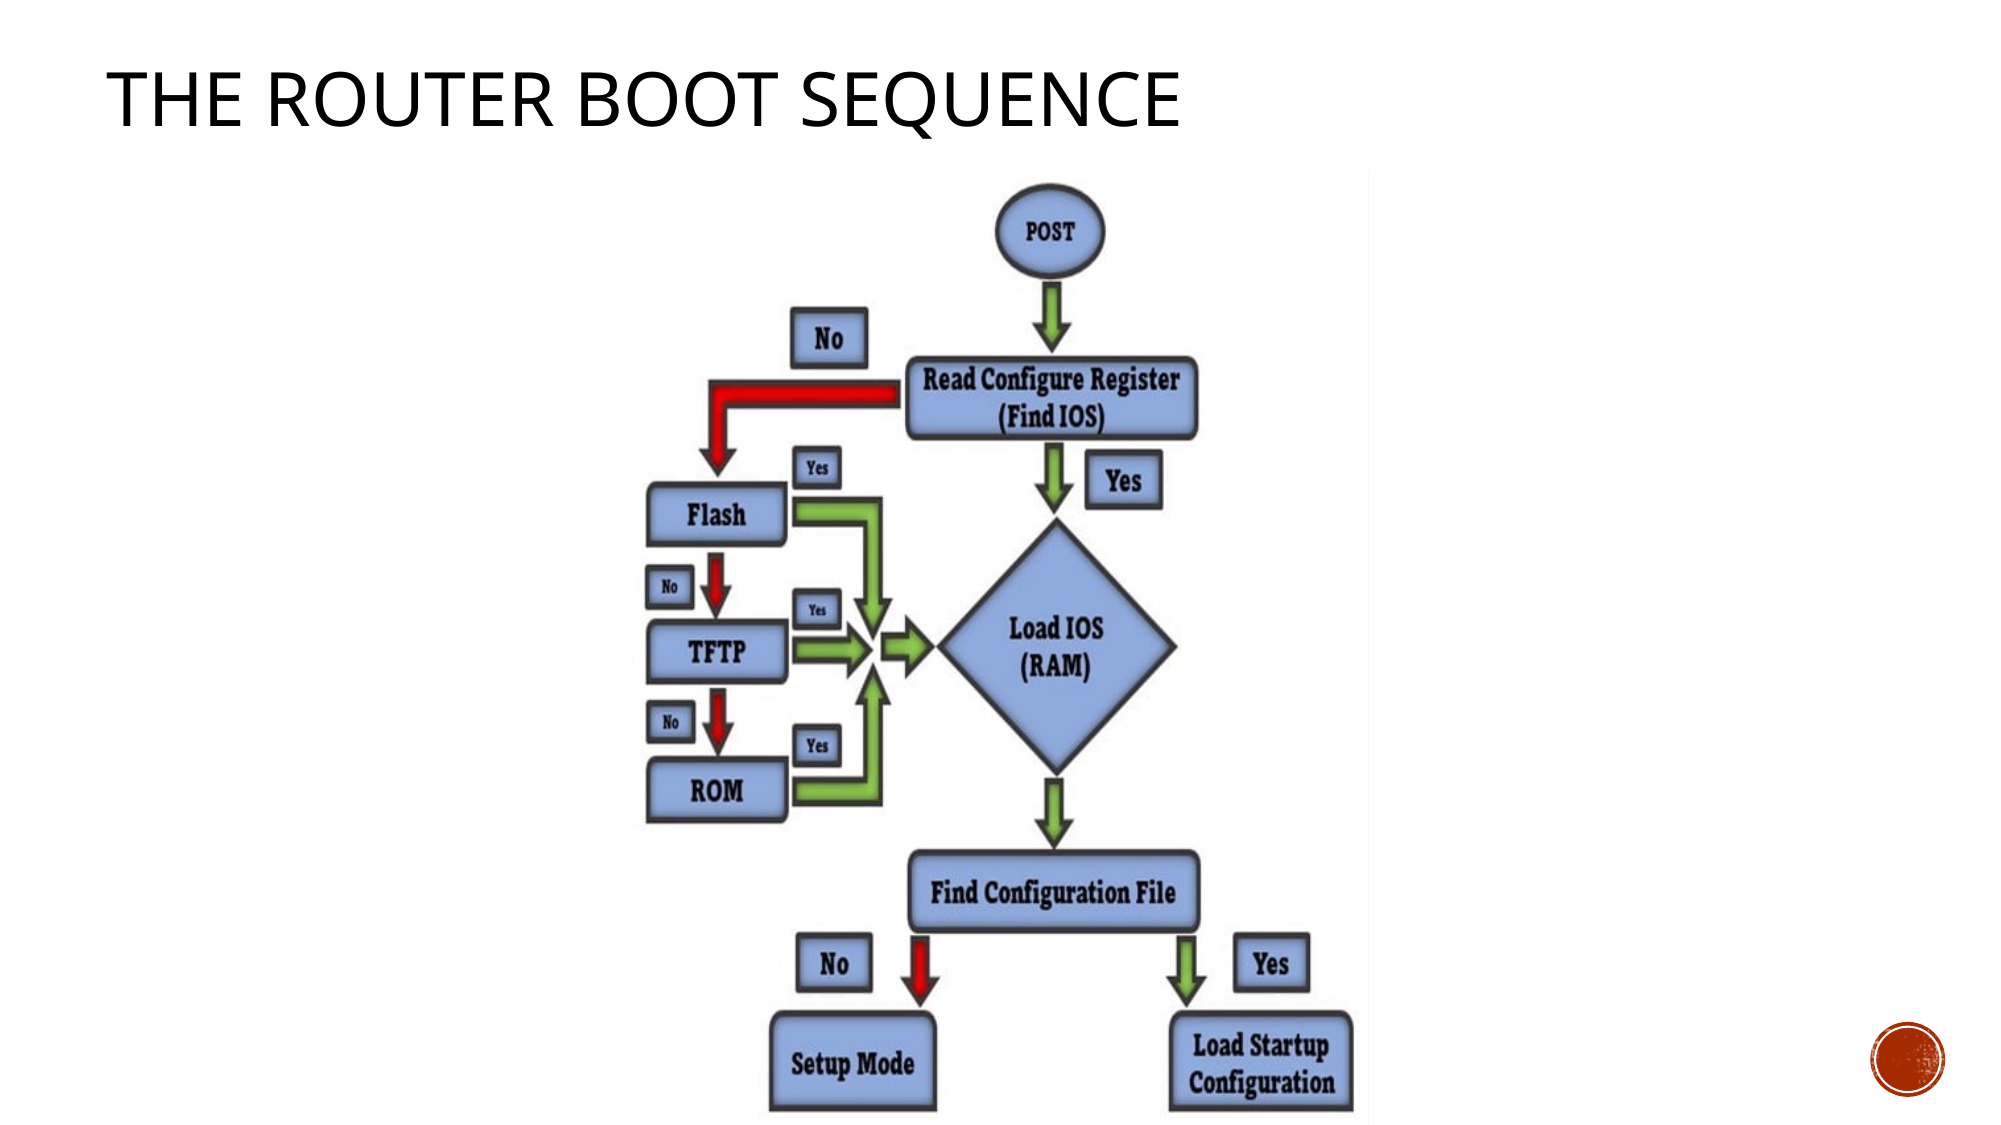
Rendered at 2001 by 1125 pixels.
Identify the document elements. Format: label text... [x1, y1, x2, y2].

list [633, 172, 1367, 1123]
title The Router Boot Sequence [91, 36, 1856, 170]
